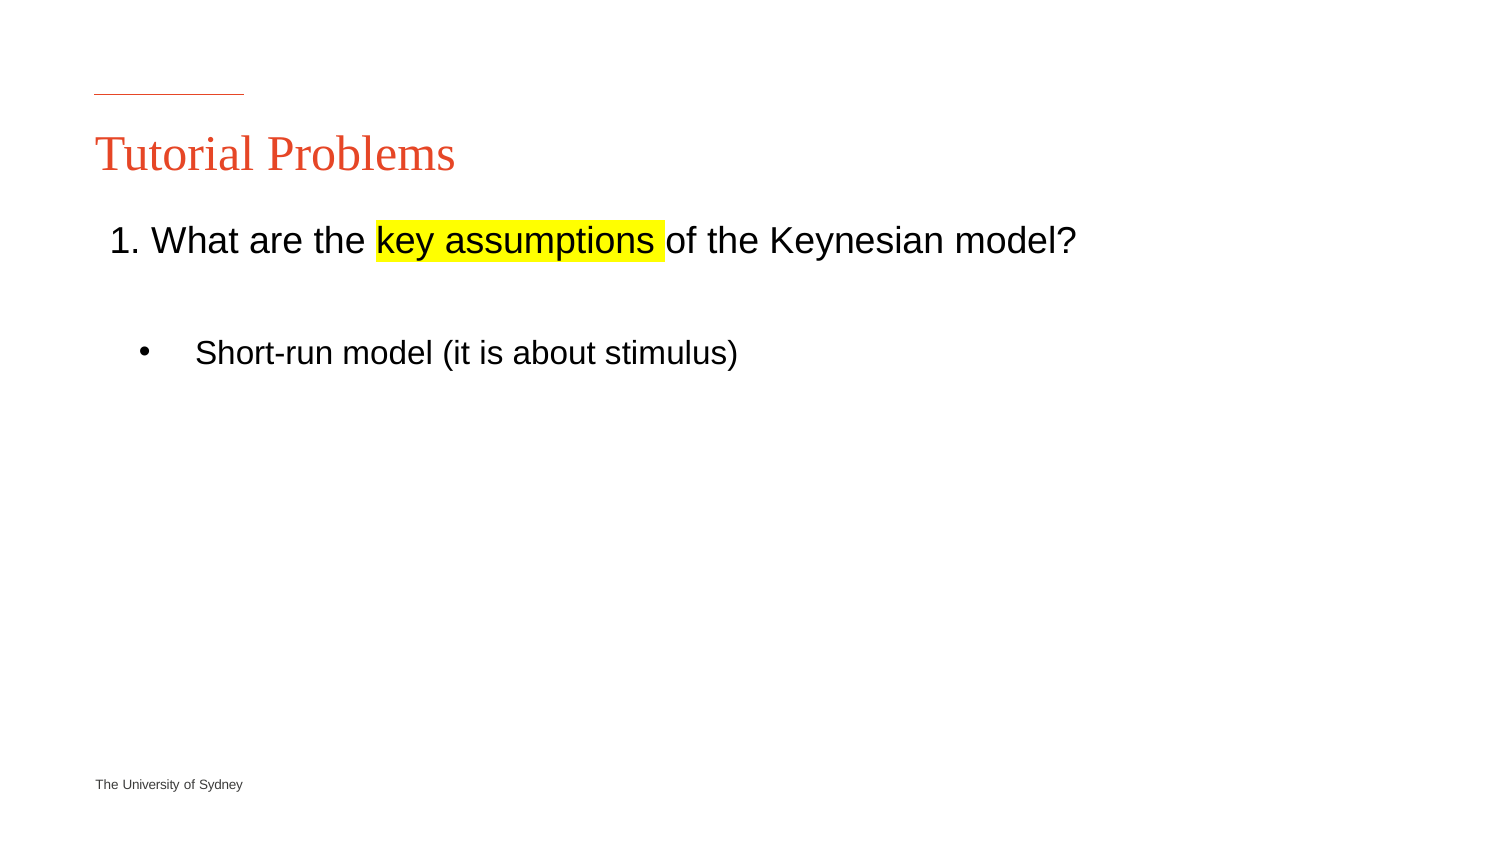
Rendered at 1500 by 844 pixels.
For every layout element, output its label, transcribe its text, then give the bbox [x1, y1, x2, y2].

text_box 1. What are the key assumptions of the Keynesian model? [94, 209, 1459, 269]
text_box Short-run model (it is about stimulus) [123, 303, 1069, 379]
title Tutorial Problems [94, 120, 1406, 182]
